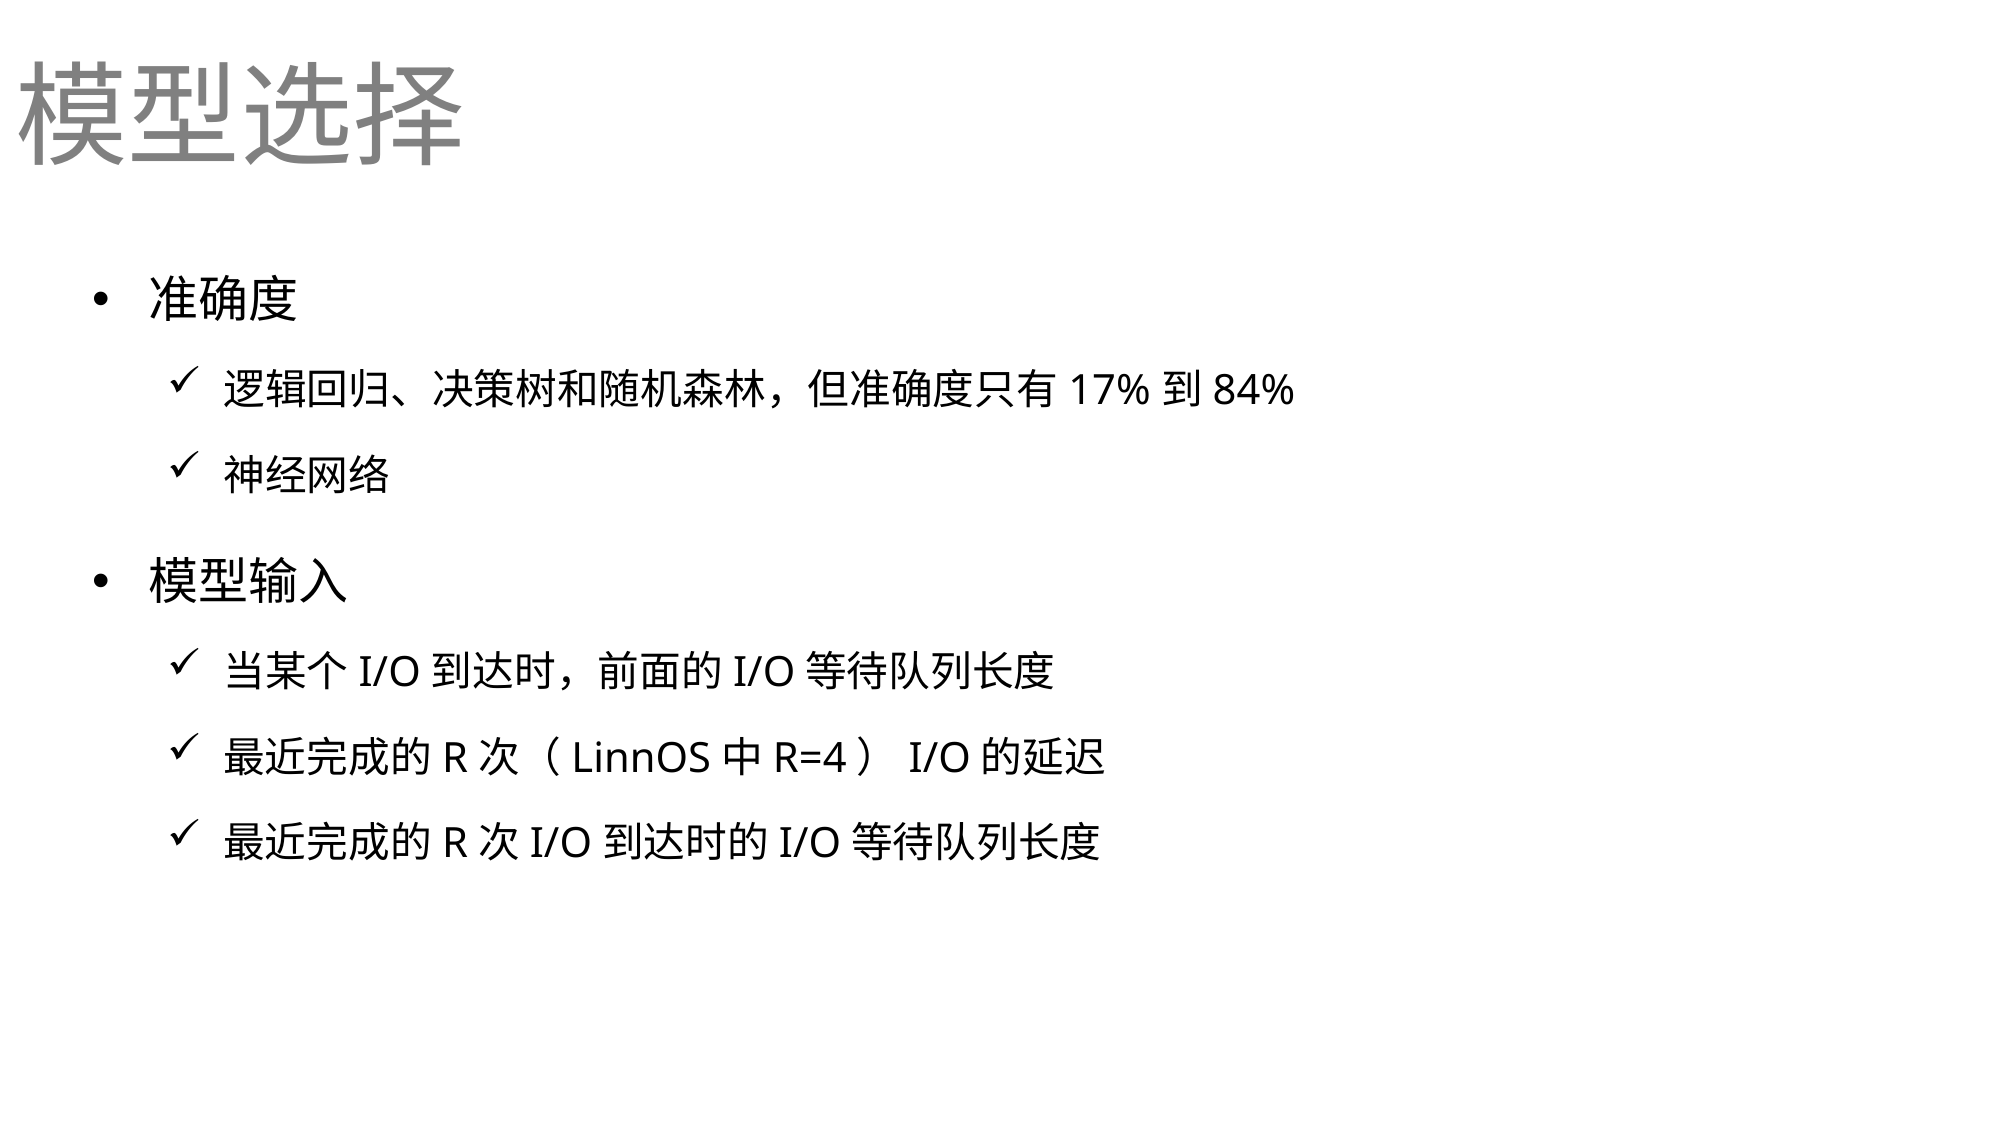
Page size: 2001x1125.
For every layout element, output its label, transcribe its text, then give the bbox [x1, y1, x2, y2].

subtitle 准确度 逻辑回归、决策树和随机森林，但准确度只有17%到84% 神经网络 模型输入 当某个I/O到达时，前面的I/O等待队列长度 最近完成的R次（LinnOS中R=4）I/O的延迟 最近完成的R次I/O到达时的I/O等待队列长度 [77, 230, 2000, 1038]
title 模型选择 [0, 16, 1500, 189]
